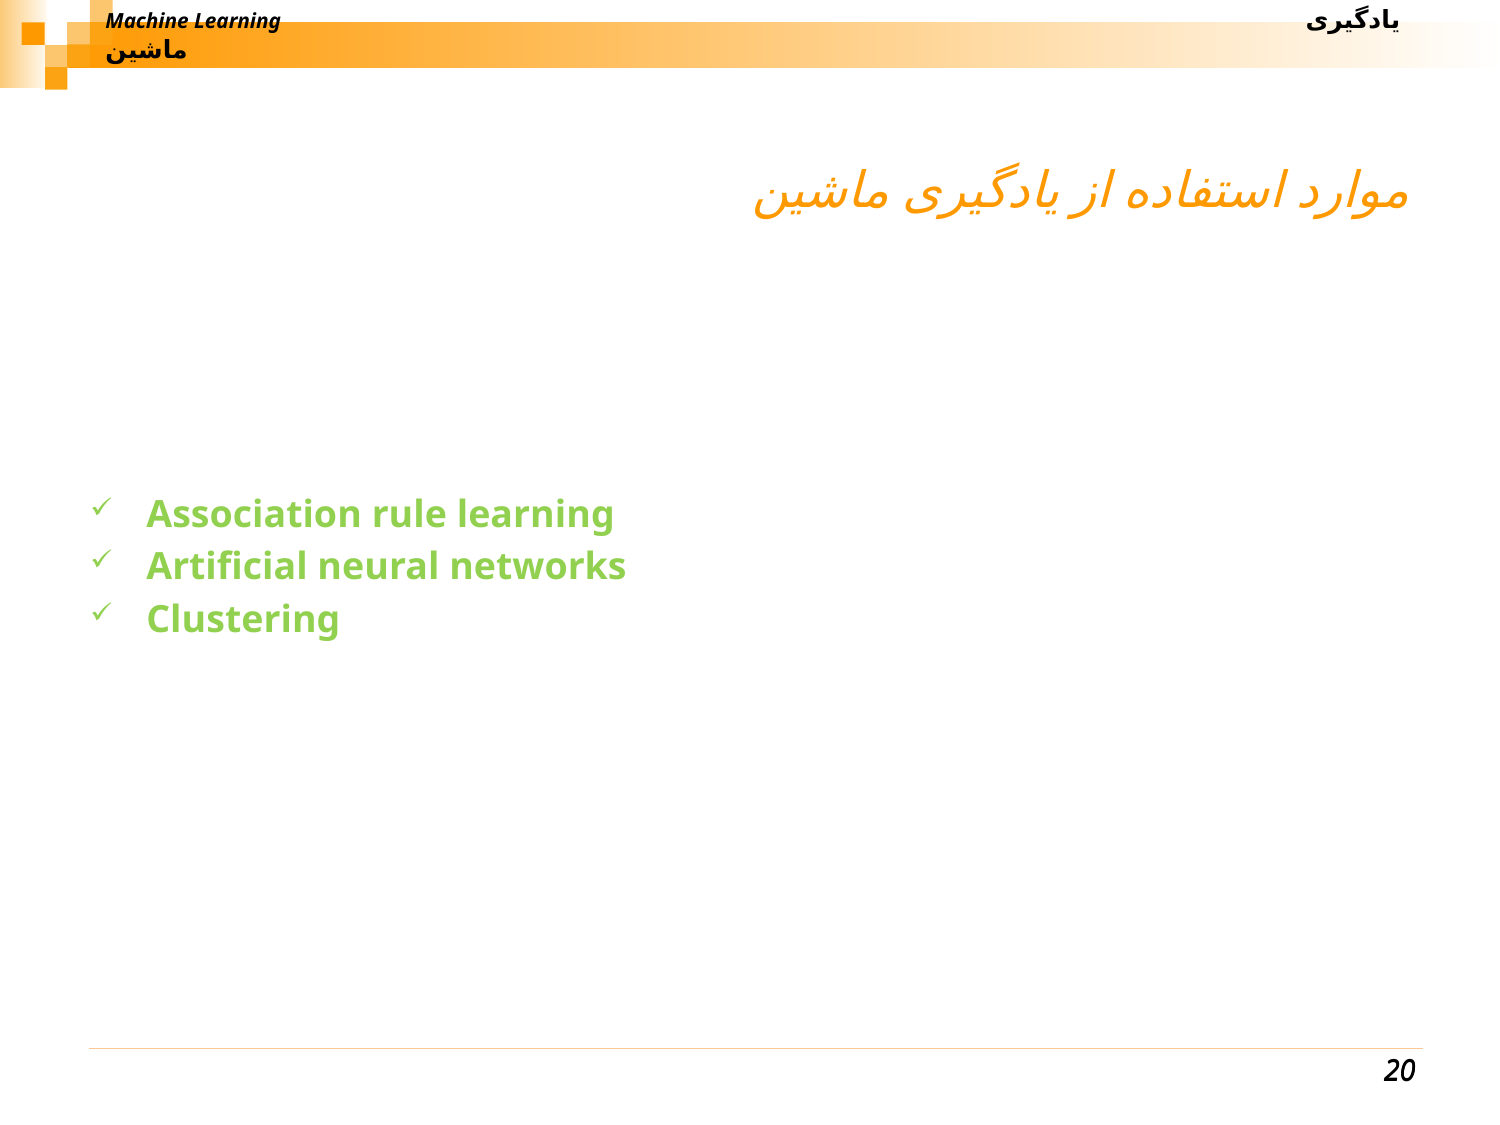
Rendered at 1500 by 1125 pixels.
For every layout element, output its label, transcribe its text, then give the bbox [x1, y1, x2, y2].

title موارد استفاده از یادگیری ماشین [75, 75, 1425, 300]
text_box 20 [1080, 1024, 1431, 1100]
list Association rule learning Artificial neural networks Clustering [75, 324, 1425, 963]
text_box Machine Learning یادگیری ماشین [90, 24, 1471, 72]
